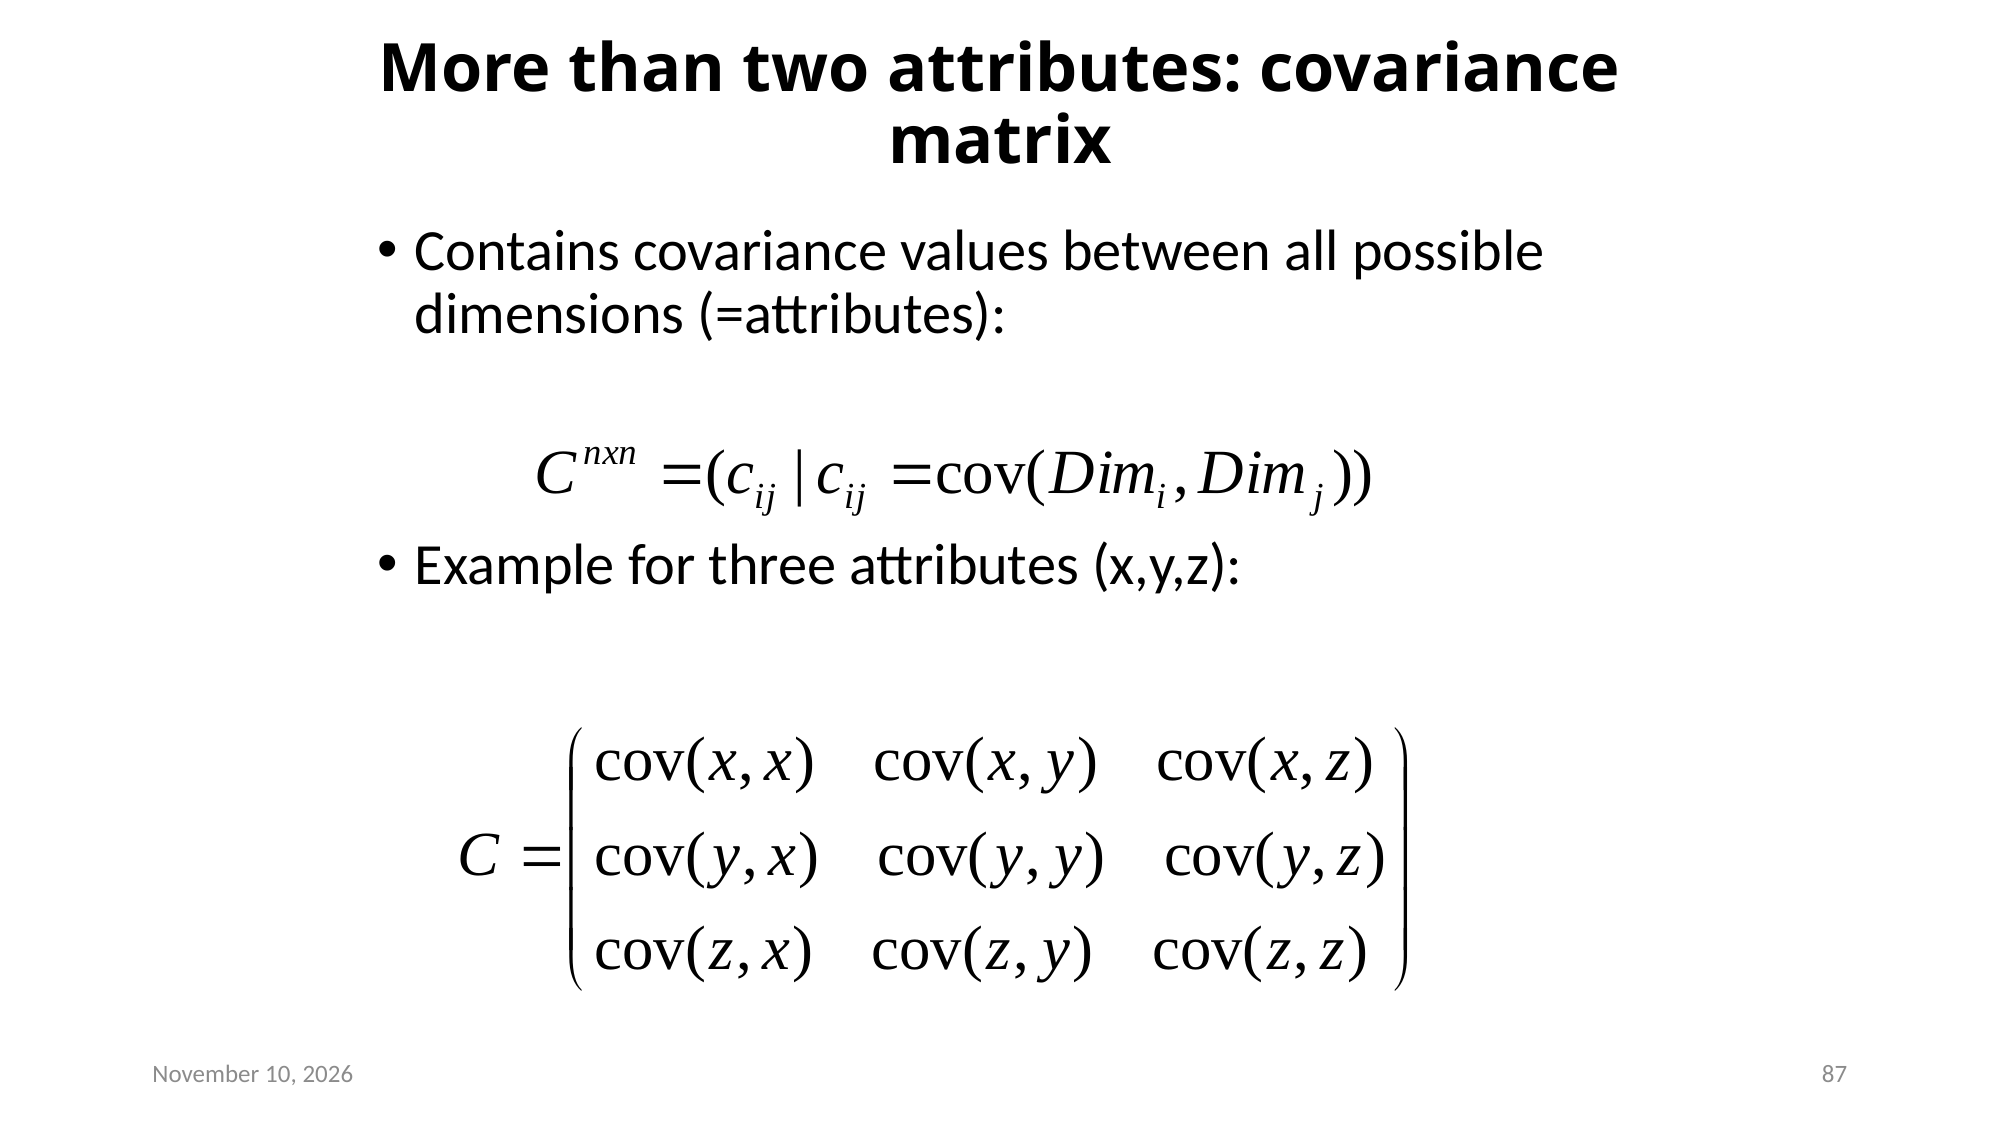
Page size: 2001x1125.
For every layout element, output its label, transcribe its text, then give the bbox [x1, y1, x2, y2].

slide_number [137, 1042, 588, 1103]
list Contains covariance values between all possible dimensions (=attributes): Example for three attributes (x,y,z): [362, 212, 1638, 888]
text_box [526, 424, 1386, 530]
title More than two attributes: covariance matrix [362, 24, 1638, 188]
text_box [449, 712, 1424, 1006]
slide_number 87 [1412, 1042, 1863, 1103]
